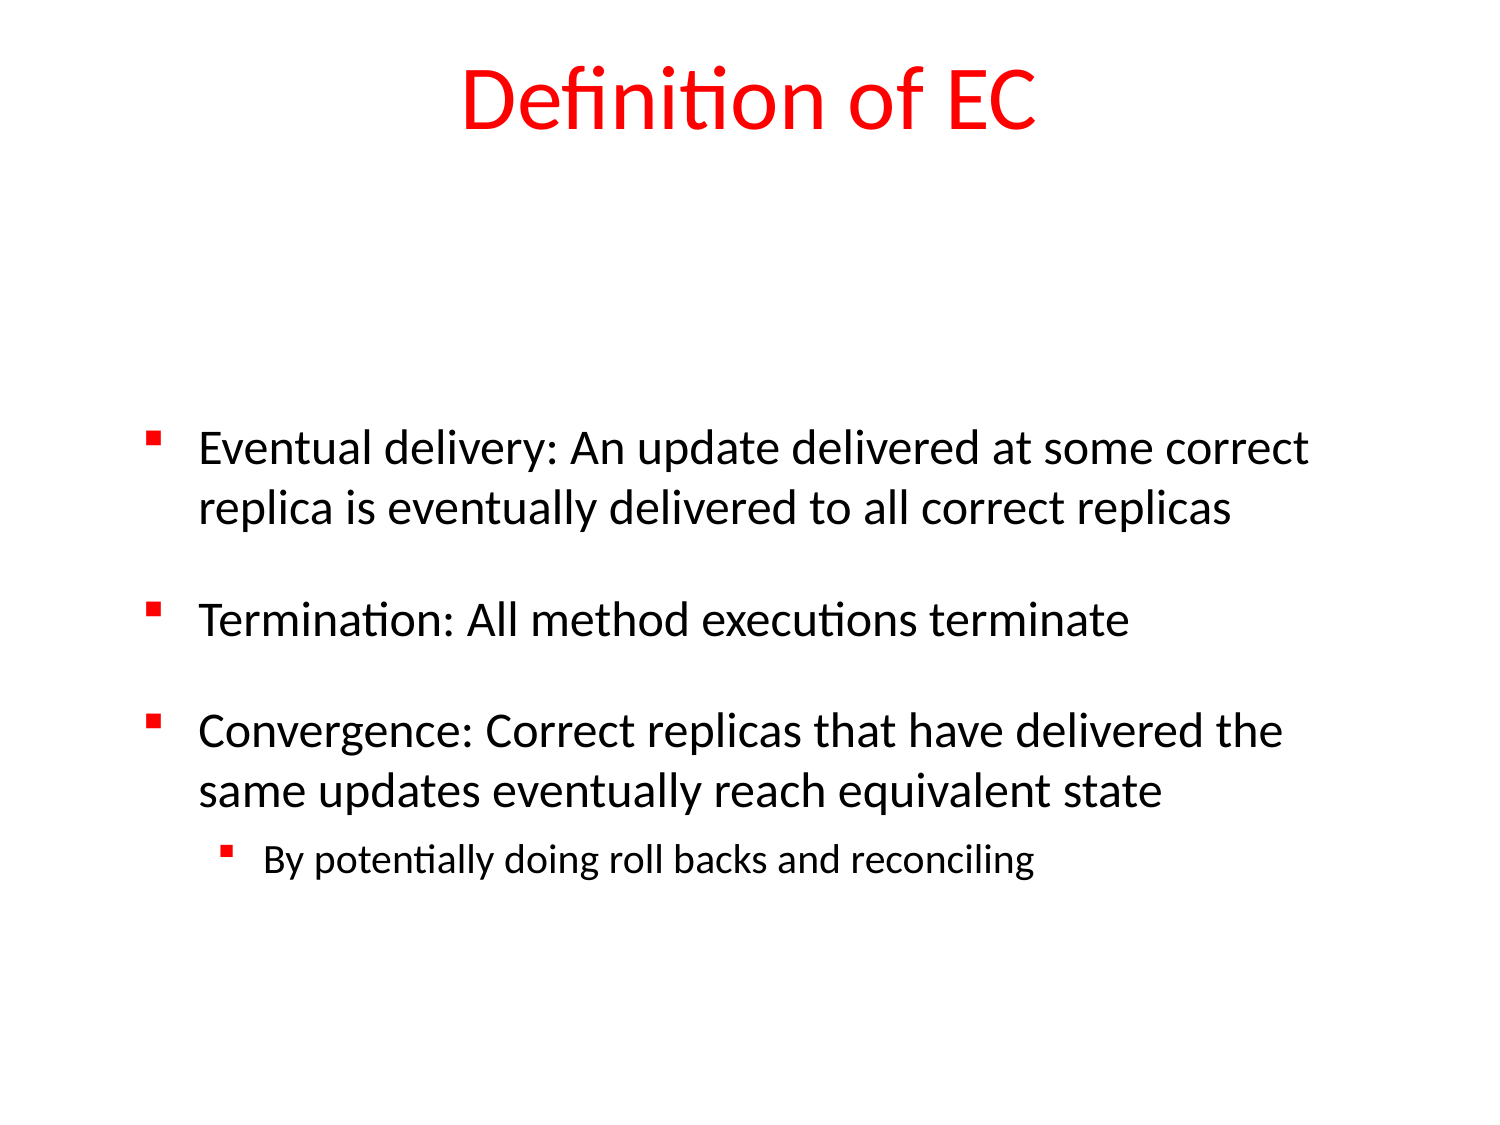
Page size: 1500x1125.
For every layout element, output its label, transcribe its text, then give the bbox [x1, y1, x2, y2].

title Definition of EC [0, 0, 1500, 187]
list Eventual delivery: An update delivered at some correct replica is eventually delivered to all correct replicas Termination: All method executions terminate Convergence: Correct replicas that have delivered the same updates eventually reach equivalent state By potentially doing roll backs and reconciling [141, 413, 1386, 1049]
